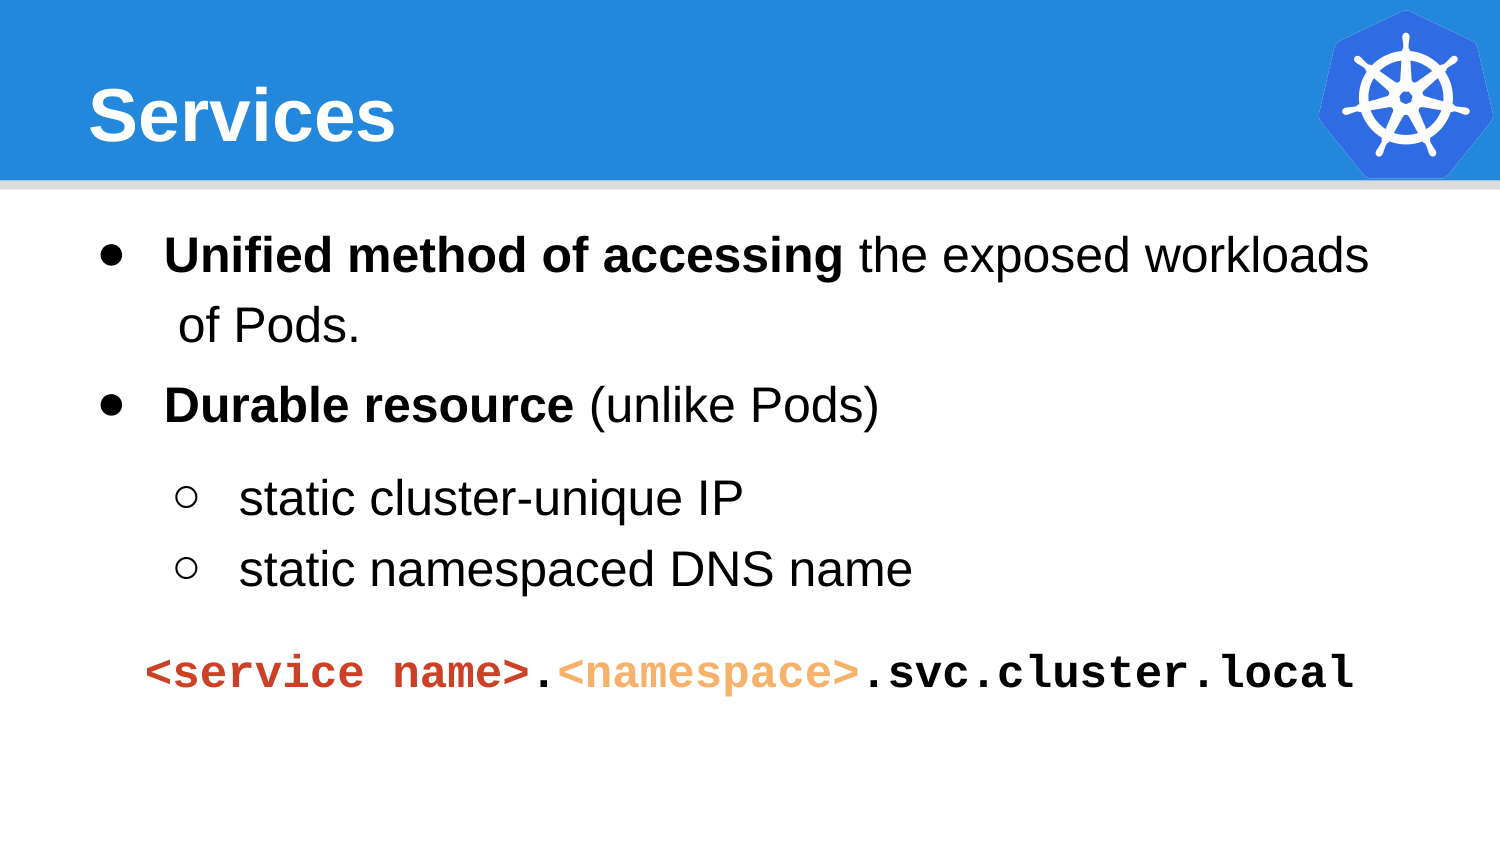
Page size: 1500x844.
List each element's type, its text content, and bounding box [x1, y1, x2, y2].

title Services [86, 64, 400, 208]
picture [1318, 7, 1494, 182]
text_box Unified method of accessing the exposed workloads of Pods. Durable resource (unlike Pods) static cluster-unique IP static namespaced DNS name <service name>.<namespace>.svc.cluster.local [94, 206, 1372, 697]
